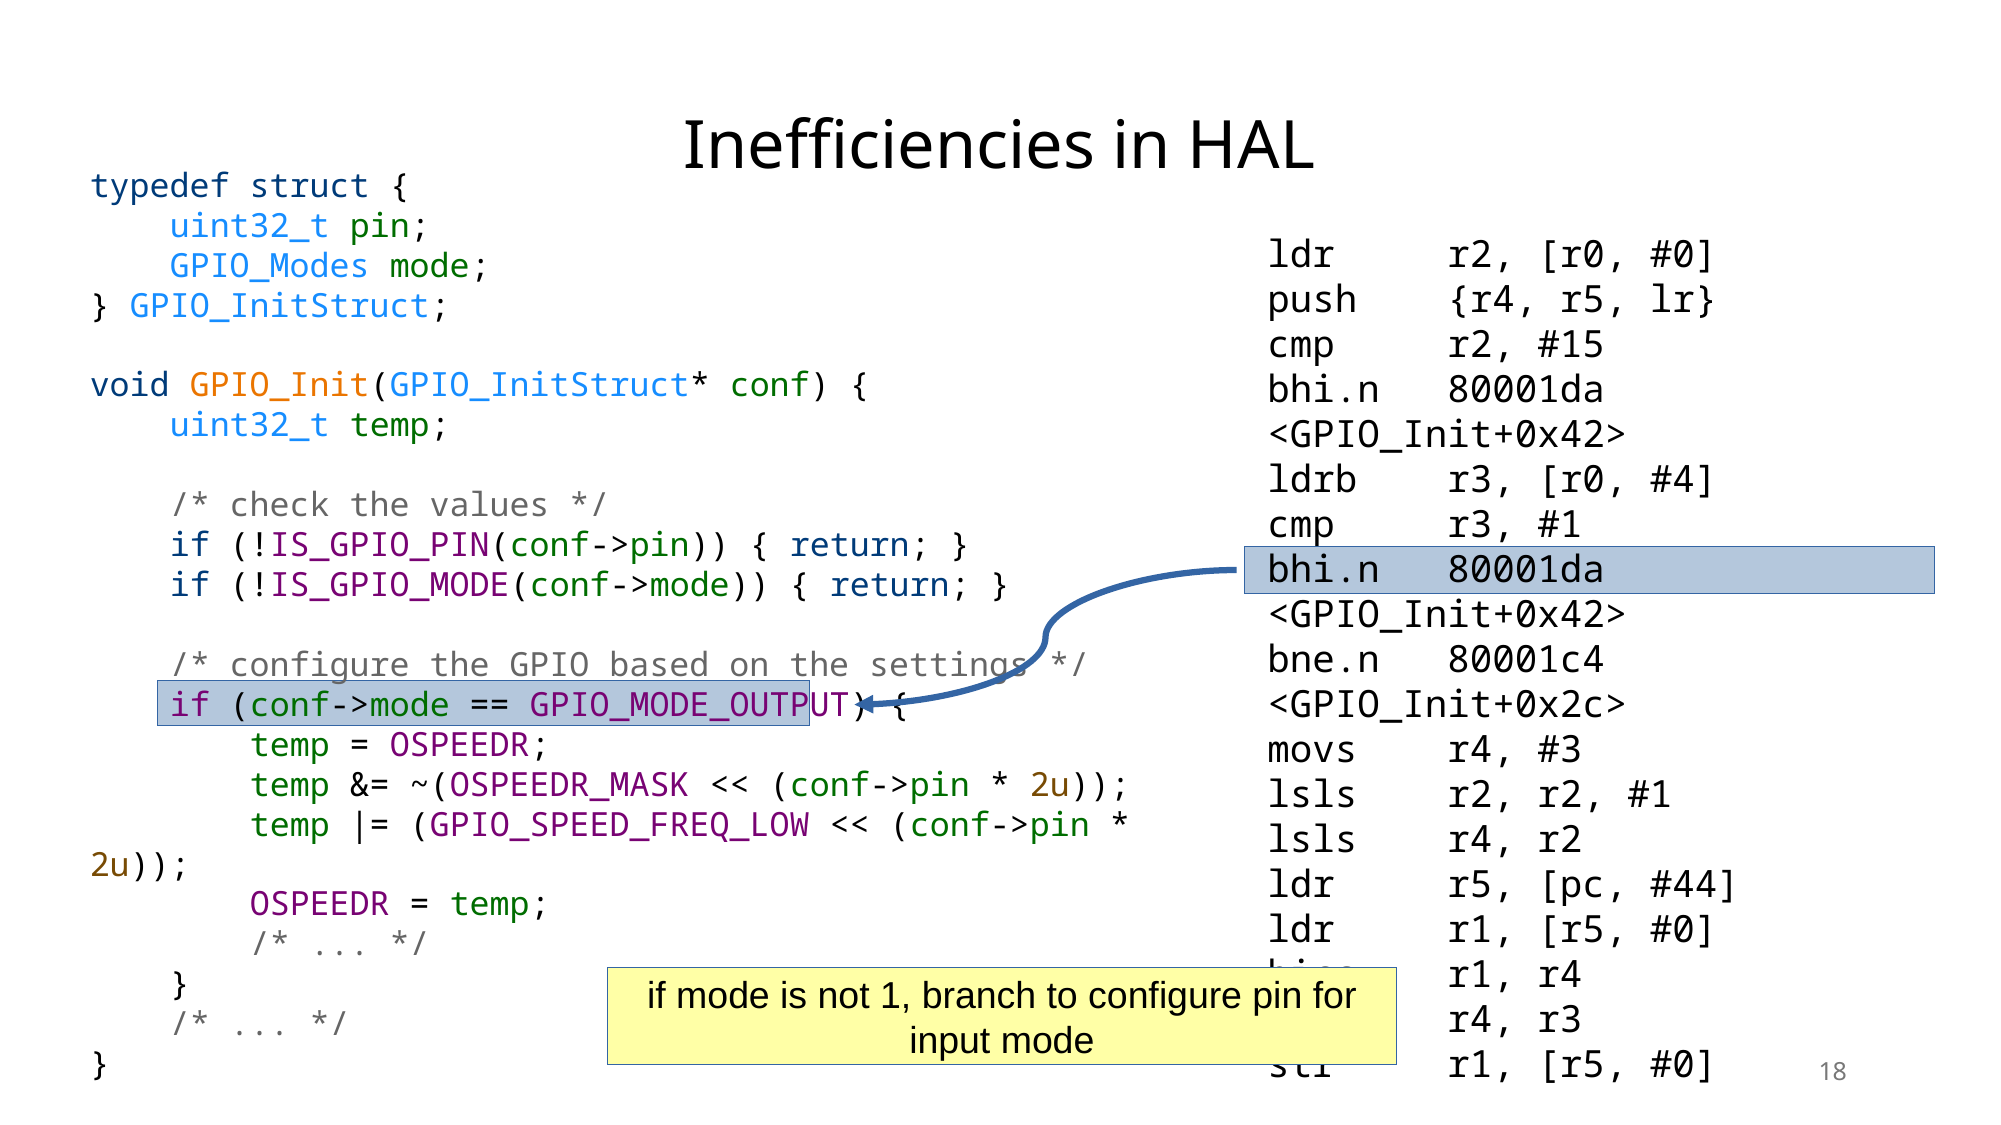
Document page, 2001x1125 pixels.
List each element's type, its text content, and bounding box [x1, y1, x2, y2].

text_box [1244, 546, 1935, 594]
text_box ldr r2, [r0, #0] push {r4, r5, lr} cmp r2, #15 bhi.n 80001da <GPIO_Init+0x42> ldrb r3, [r0, #4] cmp r3, #1 bhi.n 80001da <GPIO_Init+0x42> bne.n 80001c4 <GPIO_Init+0x2c> movs r4, #3 lsls r2, r2, #1 lsls r4, r2 ldr r5, [pc, #44] ldr r1, [r5, #0] bics r1, r4 movs r4, r3 str r1, [r5, #0] [1252, 222, 1950, 448]
text_box [854, 569, 1237, 711]
text_box Inefficiencies in HAL [317, 103, 1683, 270]
text_box typedef struct { uint32_t pin; GPIO_Modes mode; } GPIO_InitStruct; void GPIO_Init(GPIO_InitStruct* conf) { uint32_t temp; /* check the values */ if (!IS_GPIO_PIN(conf->pin)) { return; } if (!IS_GPIO_MODE(conf->mode)) { return; } /* configure the GPIO based on the settings */ if (conf->mode == GPIO_MODE_OUTPUT) { temp = OSPEEDR; temp &= ~(OSPEEDR_MASK << (conf->pin * 2u)); temp |= (GPIO_SPEED_FREQ_LOW << (conf->pin * 2u)); OSPEEDR = temp; /* ... */ } /* ... */ } [75, 156, 1200, 1012]
text_box if mode is not 1, branch to configure pin for input mode [607, 967, 1397, 1065]
slide_number 18 [1412, 1042, 1862, 1102]
